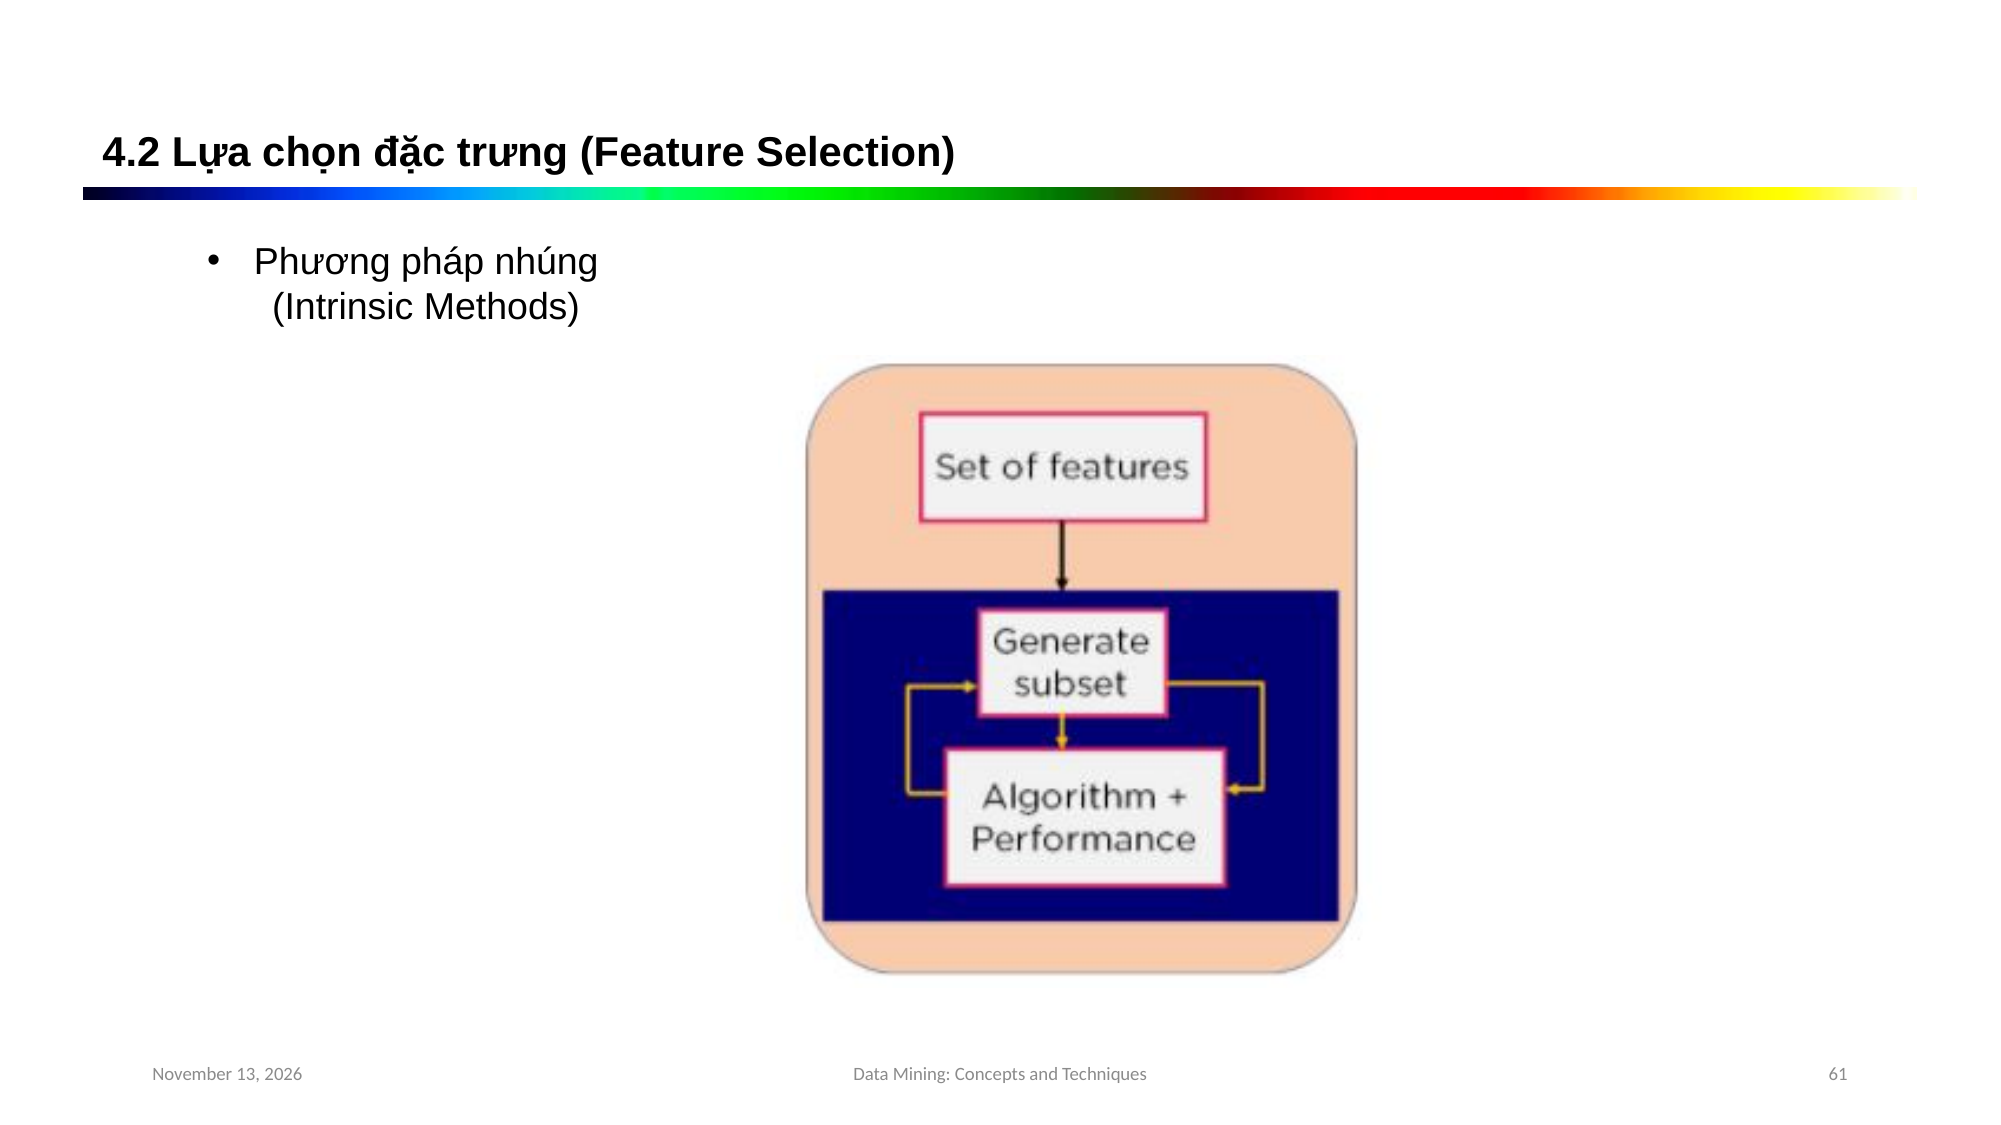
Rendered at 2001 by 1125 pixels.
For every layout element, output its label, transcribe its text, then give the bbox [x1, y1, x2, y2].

picture [778, 355, 1396, 988]
footer Data Mining: Concepts and Techniques [662, 1042, 1338, 1103]
slide_number 61 [1412, 1042, 1863, 1103]
picture [83, 187, 473, 200]
text_box 4.2 Lựa chọn đặc trưng (Feature Selection) [87, 116, 1088, 182]
text_box Phương pháp nhúng (Intrinsic Methods) [177, 229, 628, 335]
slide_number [137, 1042, 588, 1103]
picture [509, 187, 1917, 200]
